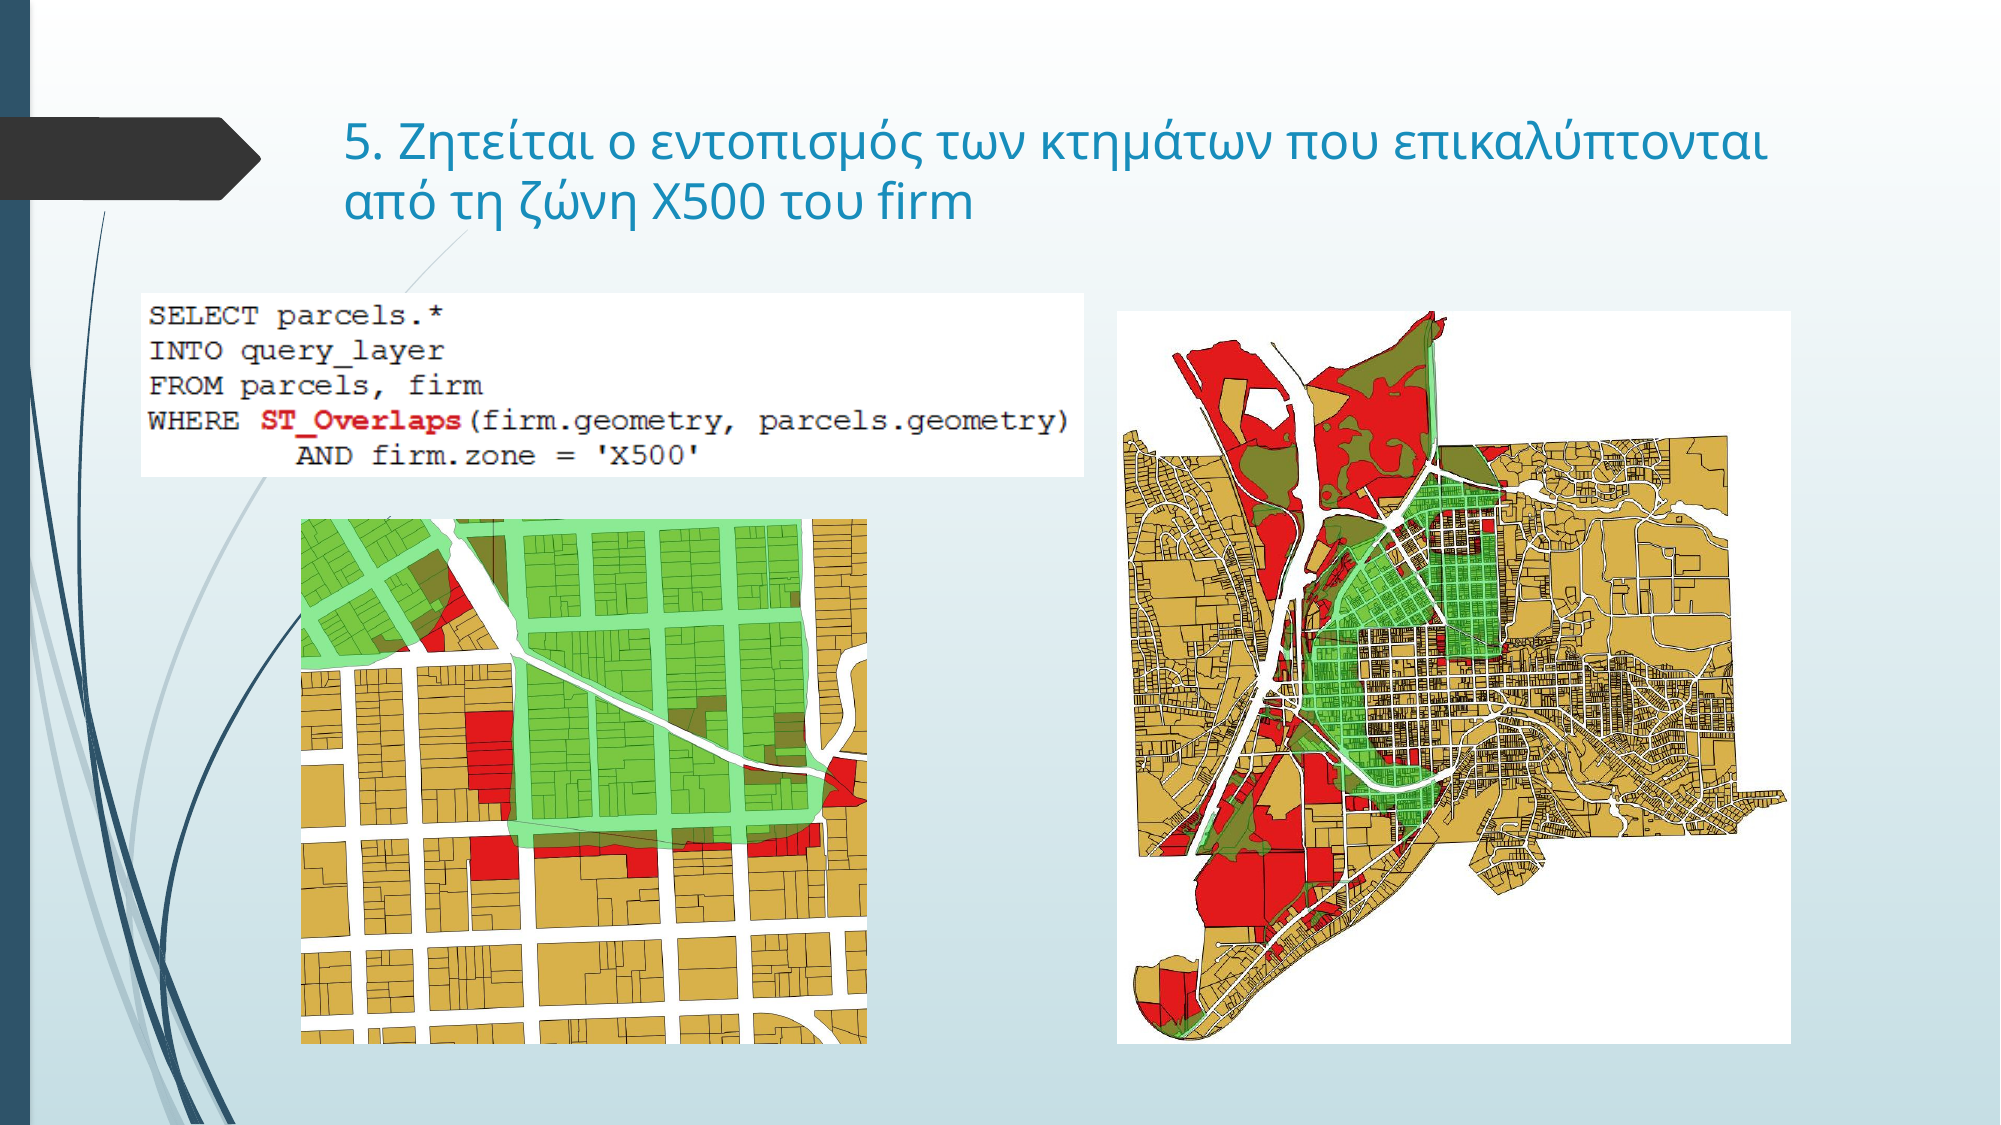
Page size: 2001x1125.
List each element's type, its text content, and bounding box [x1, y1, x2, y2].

title 5. Ζητείται ο εντοπισμός των κτημάτων που επικαλύπτονται από τη ζώνη X500 του firm [328, 102, 1870, 277]
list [1116, 311, 1791, 1044]
picture [301, 519, 868, 1045]
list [141, 292, 1084, 478]
